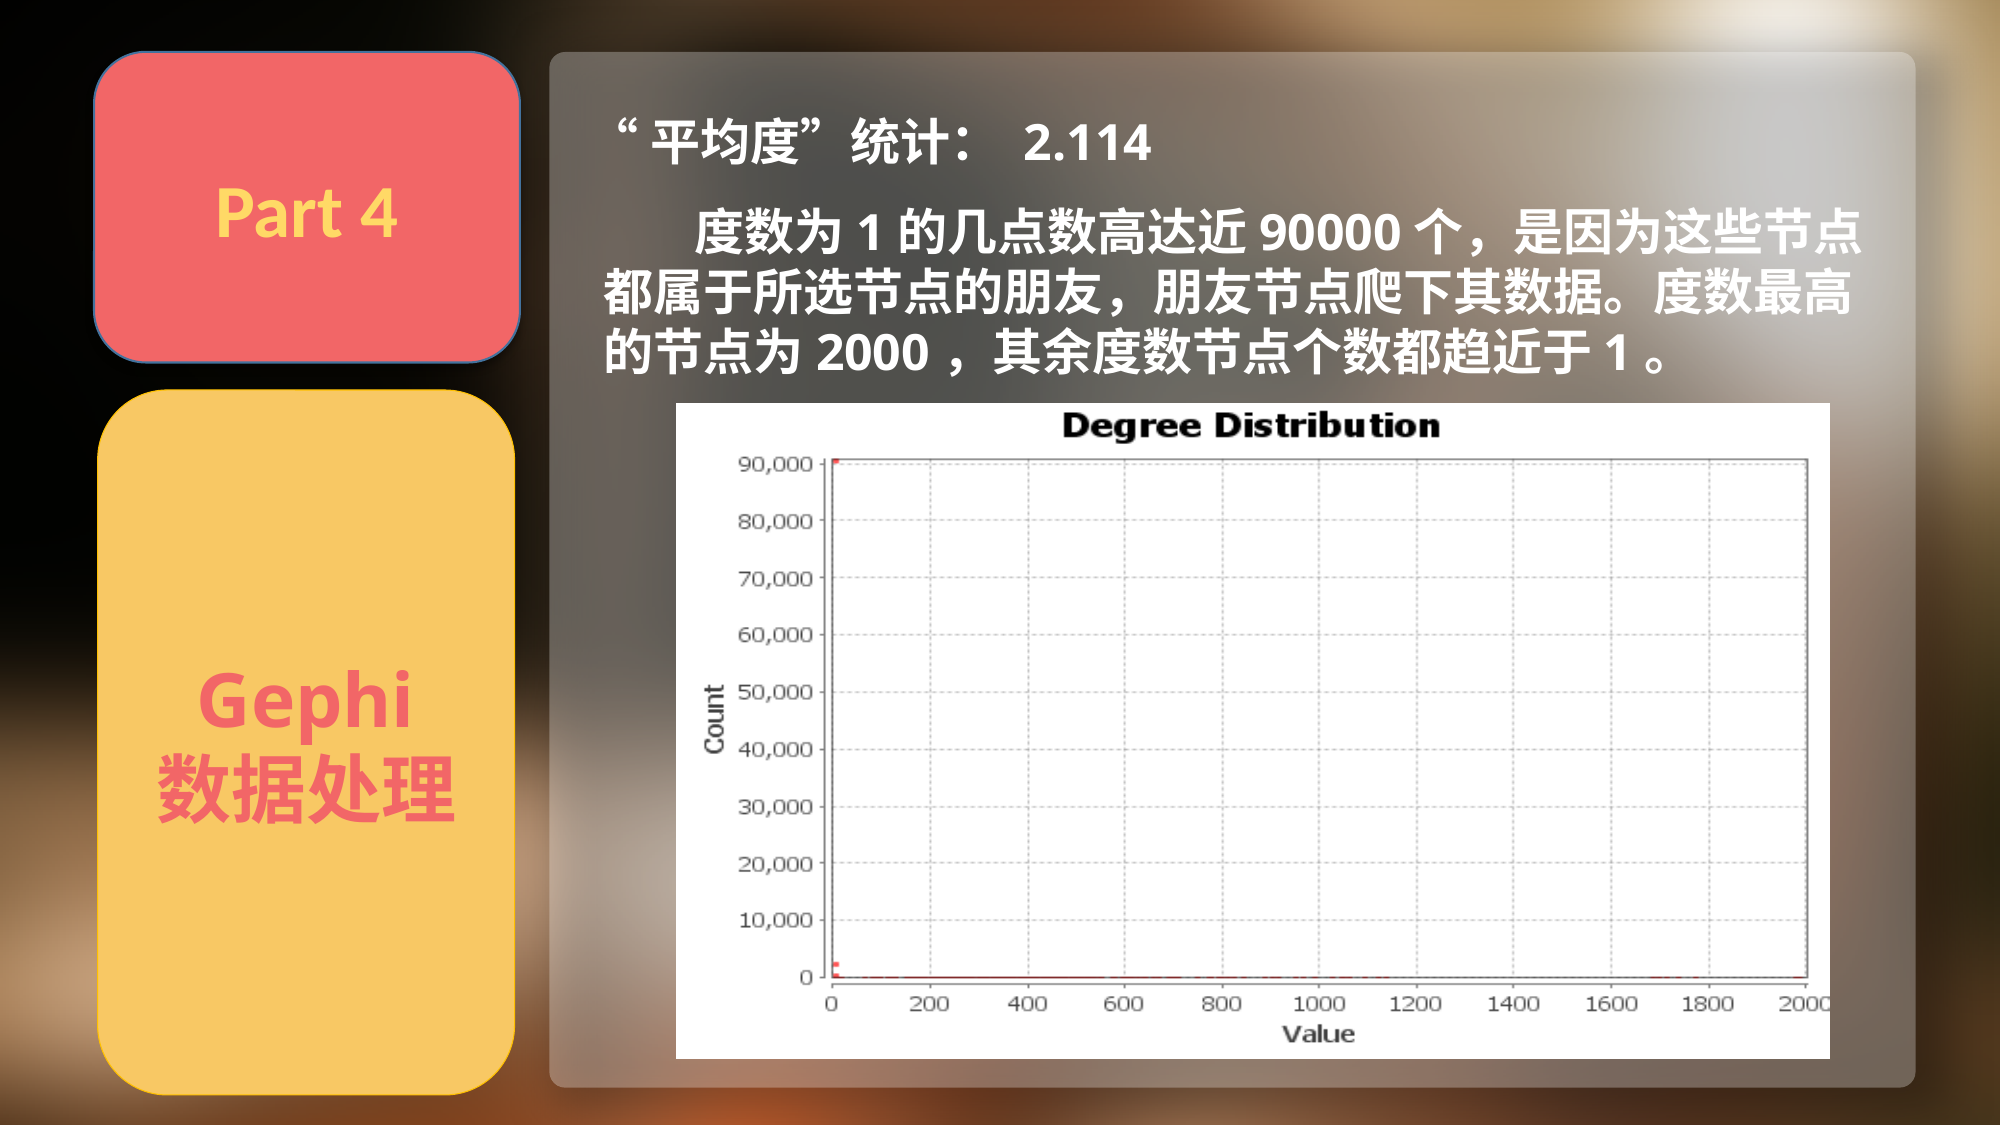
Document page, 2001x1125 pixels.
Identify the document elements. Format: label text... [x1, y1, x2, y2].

text_box 化 [526, 190, 530, 251]
text_box Gephi 数据处理 [97, 389, 516, 1096]
text_box Part 4 [92, 50, 521, 364]
text_box 度数为1的几点数高达近90000个，是因为这些节点都属于所选节点的朋友，朋友节点爬下其数据。度数最高的节点为2000，其余度数节点个数都趋近于1。 [589, 193, 1916, 388]
picture [0, 0, 2000, 1125]
text_box [548, 50, 1917, 1089]
text_box “平均度”统计： 2.114 [573, 103, 1580, 178]
